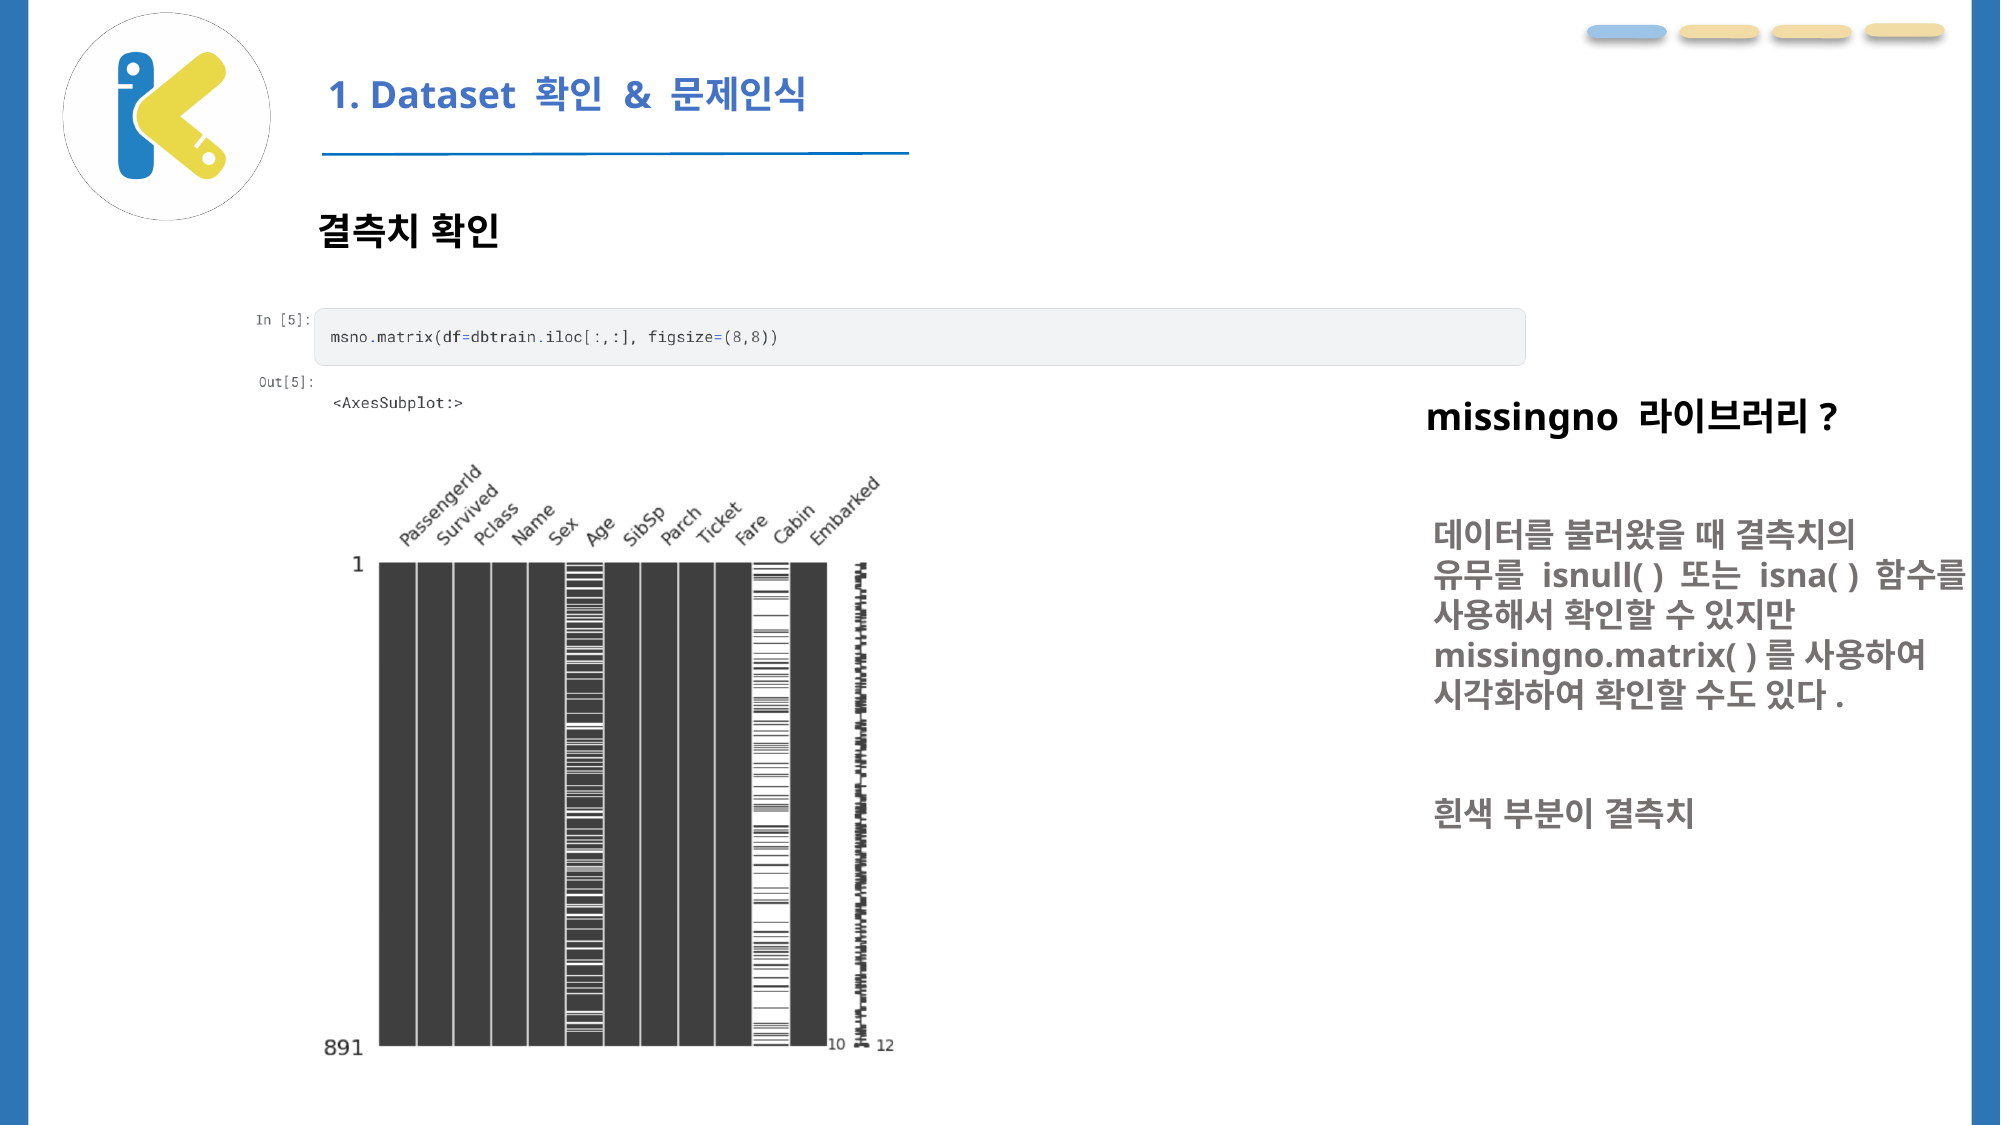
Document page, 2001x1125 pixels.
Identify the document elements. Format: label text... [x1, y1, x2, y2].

text_box 데이터를 불러왔을 때 결측치의 유무를 isnull( ) 또는 isna( ) 함수를 사용해서 확인할 수 있지만 missingno.matrix( )를 사용하여 시각화하여 확인할 수도 있다. 흰색 부분이 결측치 [1587, 506, 1983, 881]
text_box [0, 0, 29, 1125]
text_box missingno 라이브러리? [1587, 385, 1853, 446]
text_box 1. Dataset 확인 & 문제인식 [312, 48, 865, 138]
text_box [1678, 23, 1761, 40]
text_box [1770, 23, 1854, 40]
picture [51, 3, 281, 232]
text_box 결측치 확인 [283, 200, 516, 261]
text_box [1971, 0, 2000, 1125]
text_box [1585, 23, 1669, 40]
picture [240, 290, 1587, 1120]
text_box [1863, 22, 1946, 38]
